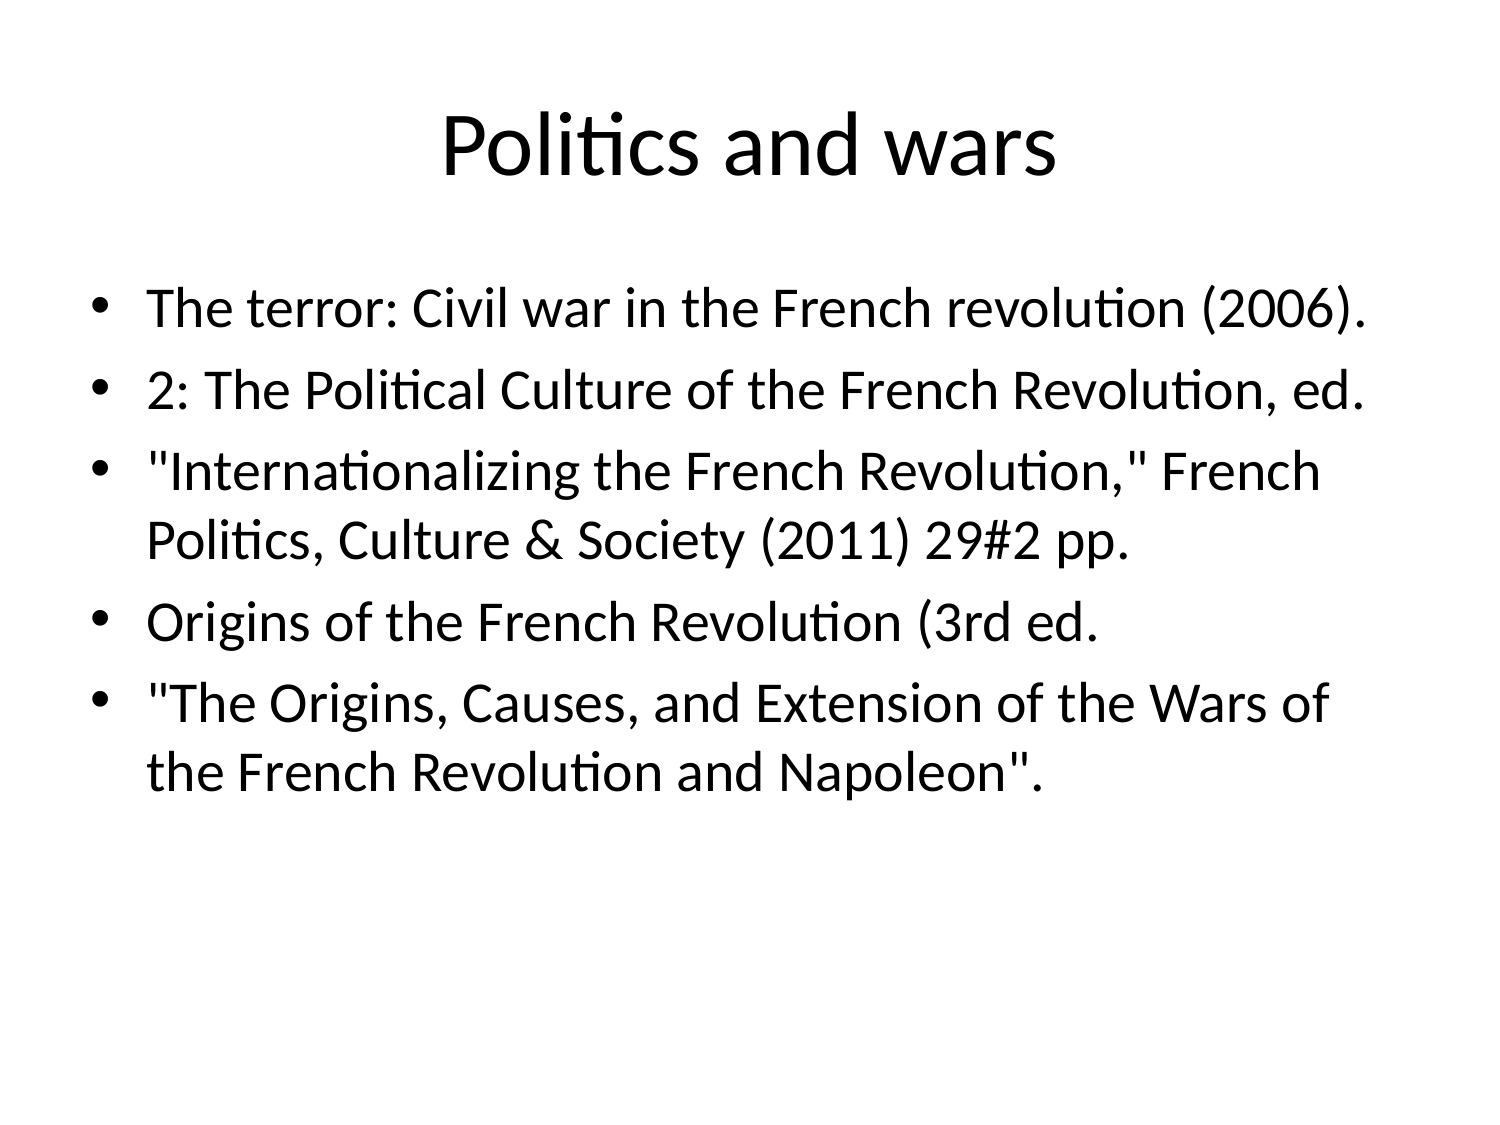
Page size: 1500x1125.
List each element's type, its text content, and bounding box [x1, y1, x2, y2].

list The terror: Civil war in the French revolution (2006). 2: The Political Culture of the French Revolution, ed. "Internationalizing the French Revolution," French Politics, Culture & Society (2011) 29#2 pp. Origins of the French Revolution (3rd ed. "The Origins, Causes, and Extension of the Wars of the French Revolution and Napoleon". [75, 262, 1425, 1005]
title Politics and wars [75, 45, 1425, 233]
